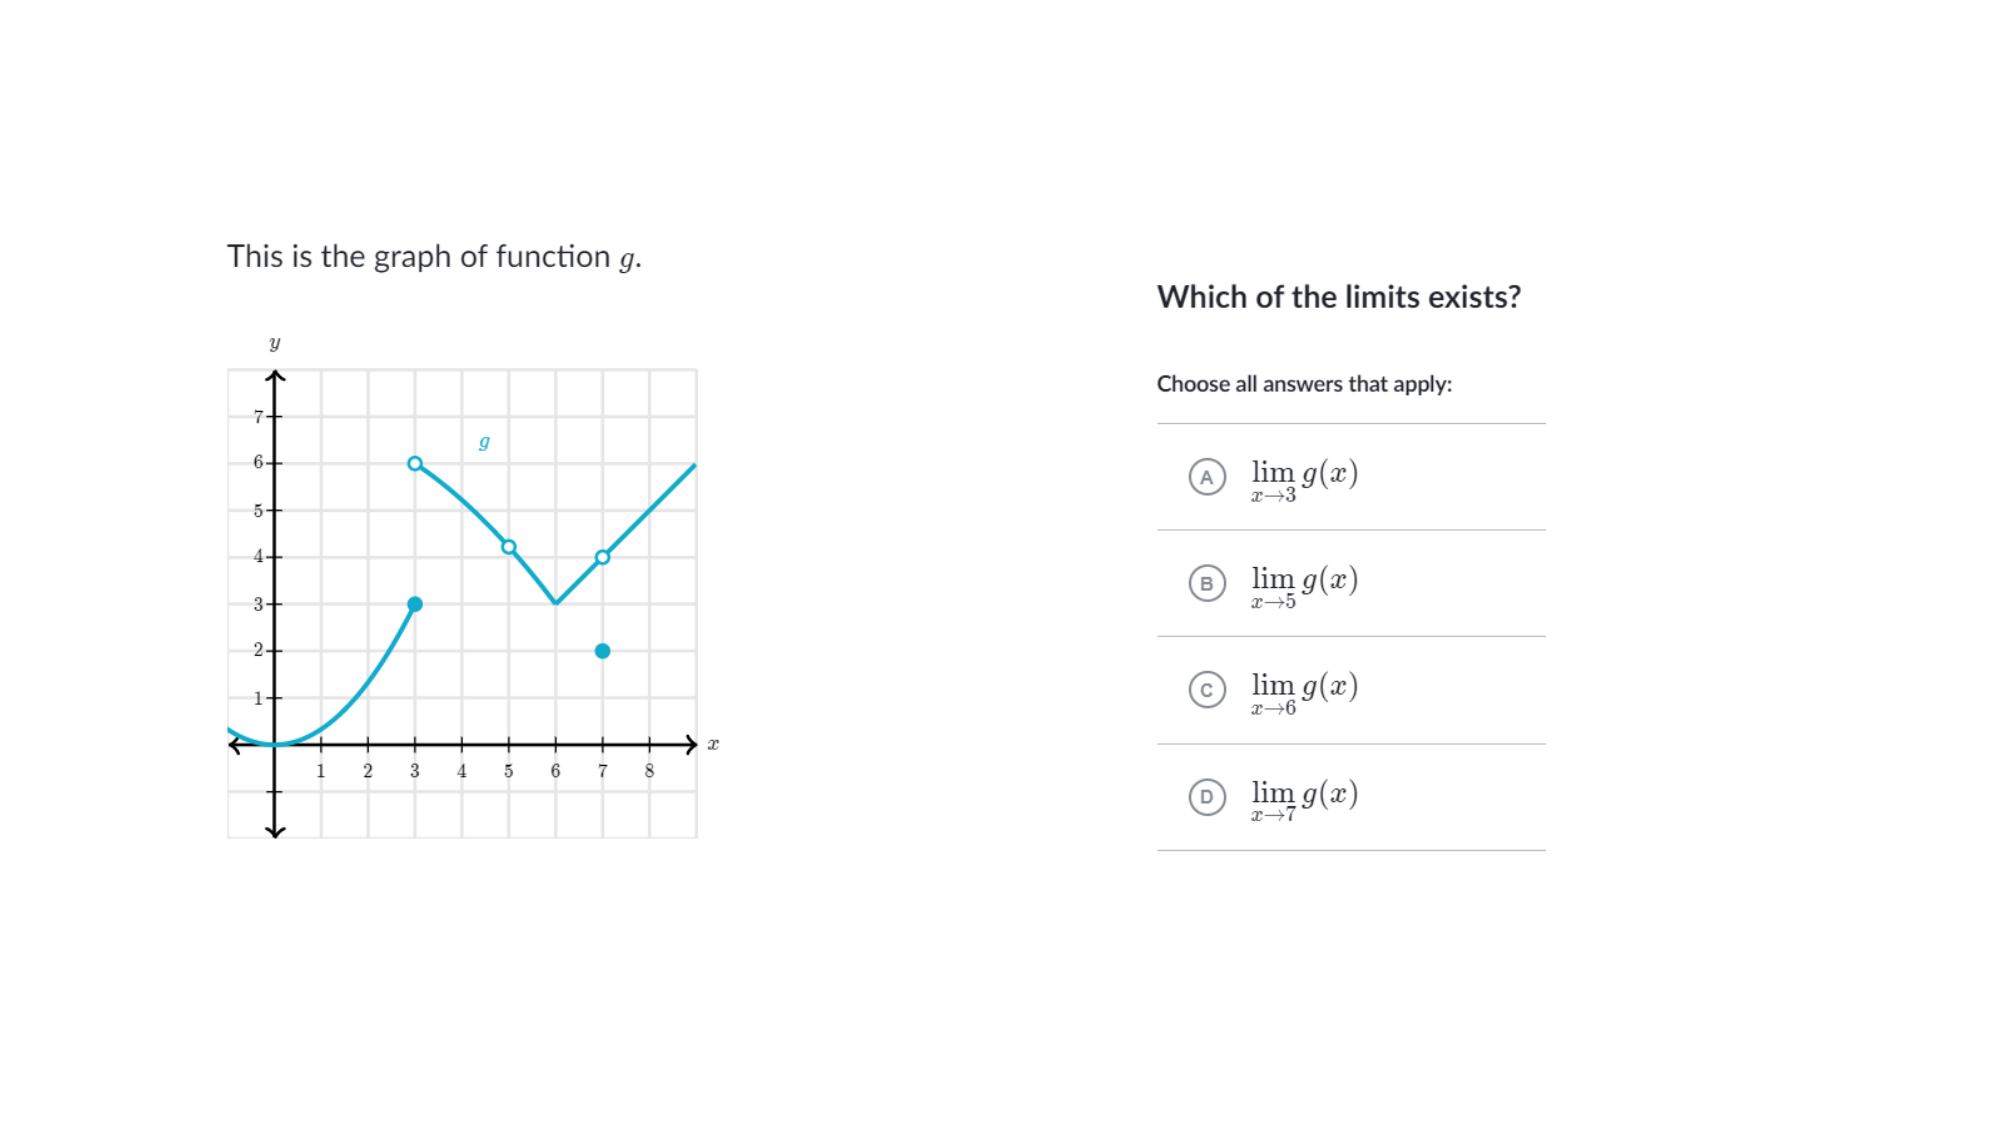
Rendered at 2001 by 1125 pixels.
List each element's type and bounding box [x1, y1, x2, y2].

picture [205, 227, 812, 875]
picture [1125, 264, 1546, 875]
